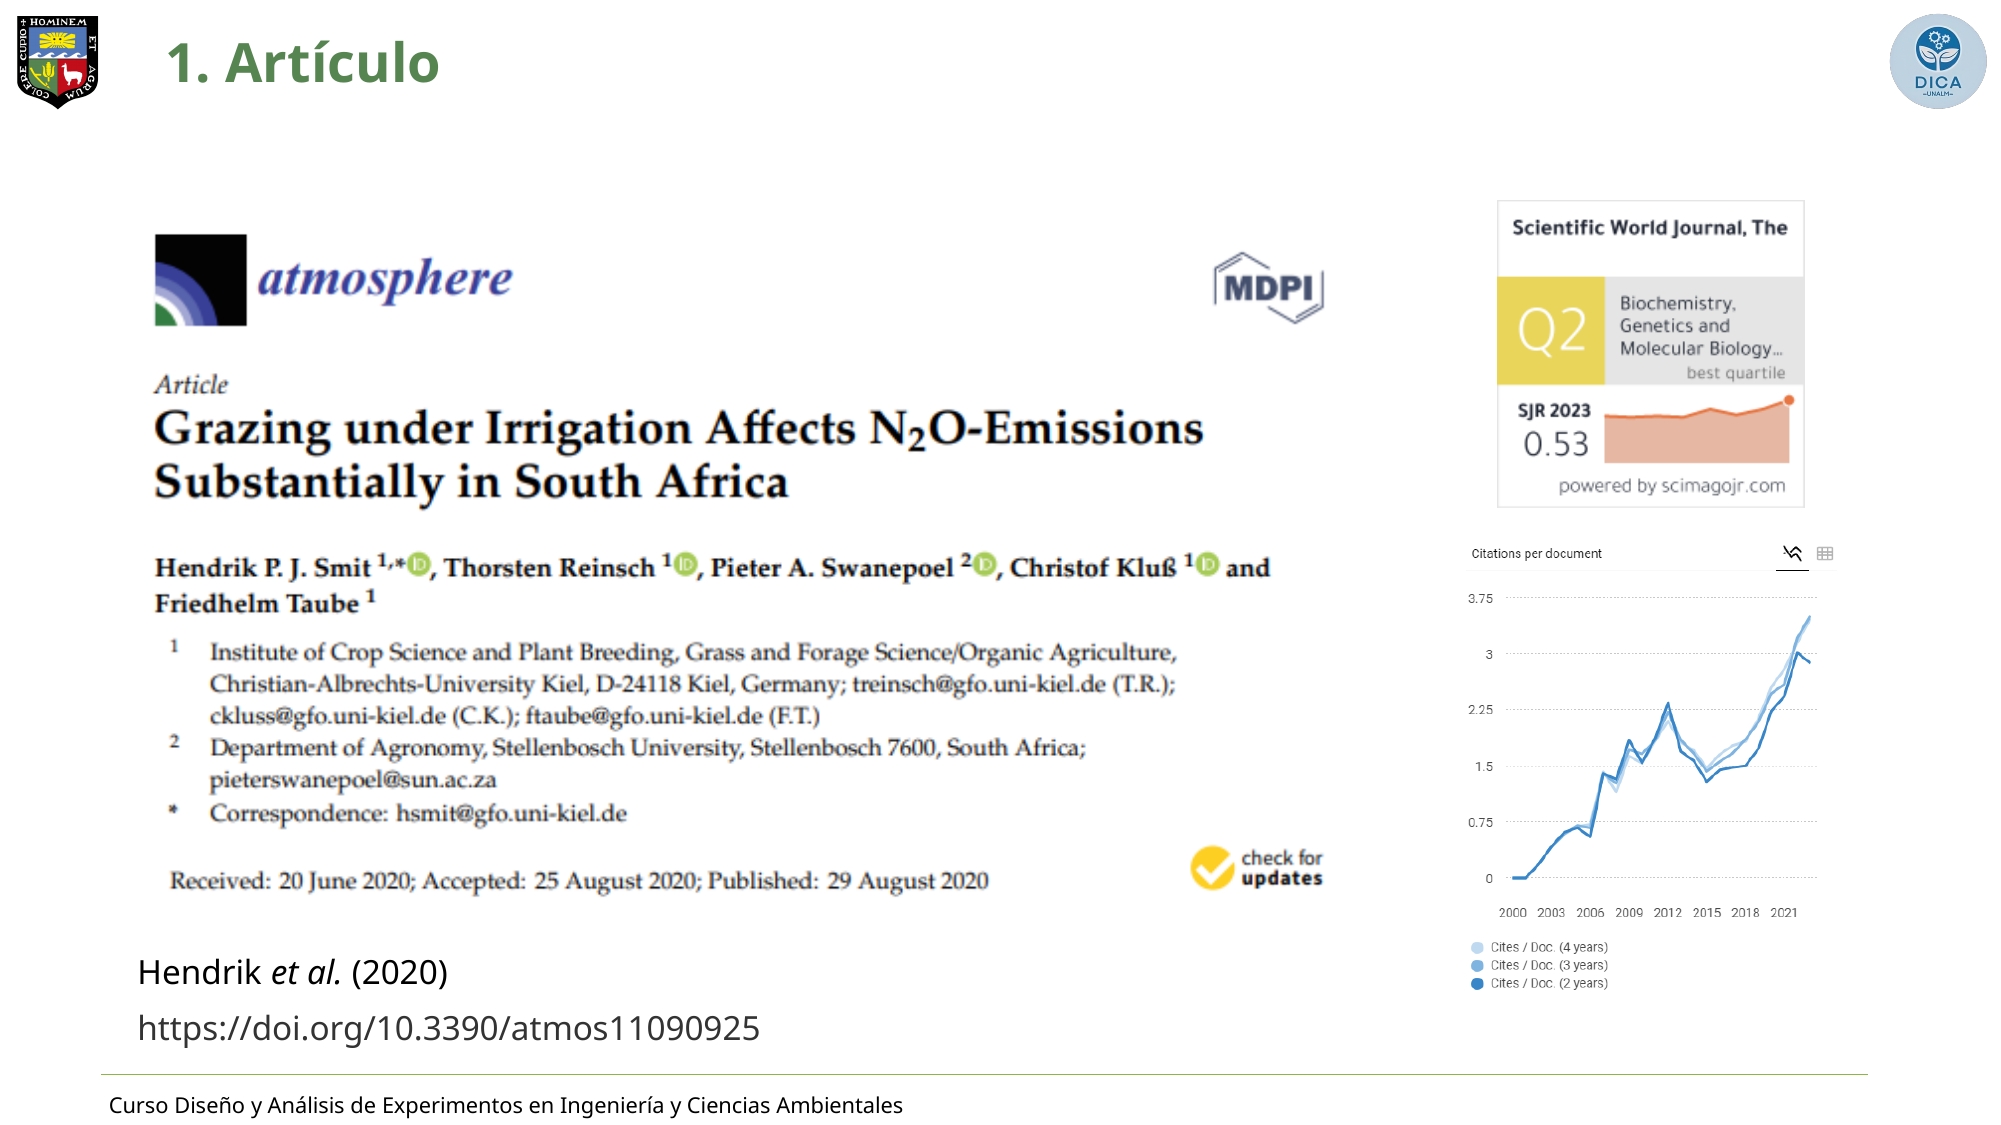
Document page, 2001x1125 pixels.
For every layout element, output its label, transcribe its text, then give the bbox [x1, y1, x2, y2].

picture [122, 216, 1370, 917]
picture [1497, 200, 1805, 509]
text_box https://doi.org/10.3390/atmos11090925 [122, 999, 1124, 1060]
text_box Curso Diseño y Análisis de Experimentos en Ingeniería y Ciencias Ambientales [101, 1086, 1840, 1122]
picture [1465, 545, 1837, 996]
picture [11, 15, 104, 114]
text_box Hendrik et al. (2020) [122, 943, 1124, 999]
text_box 1. Artículo [157, 24, 1846, 99]
picture [1889, 11, 1988, 110]
